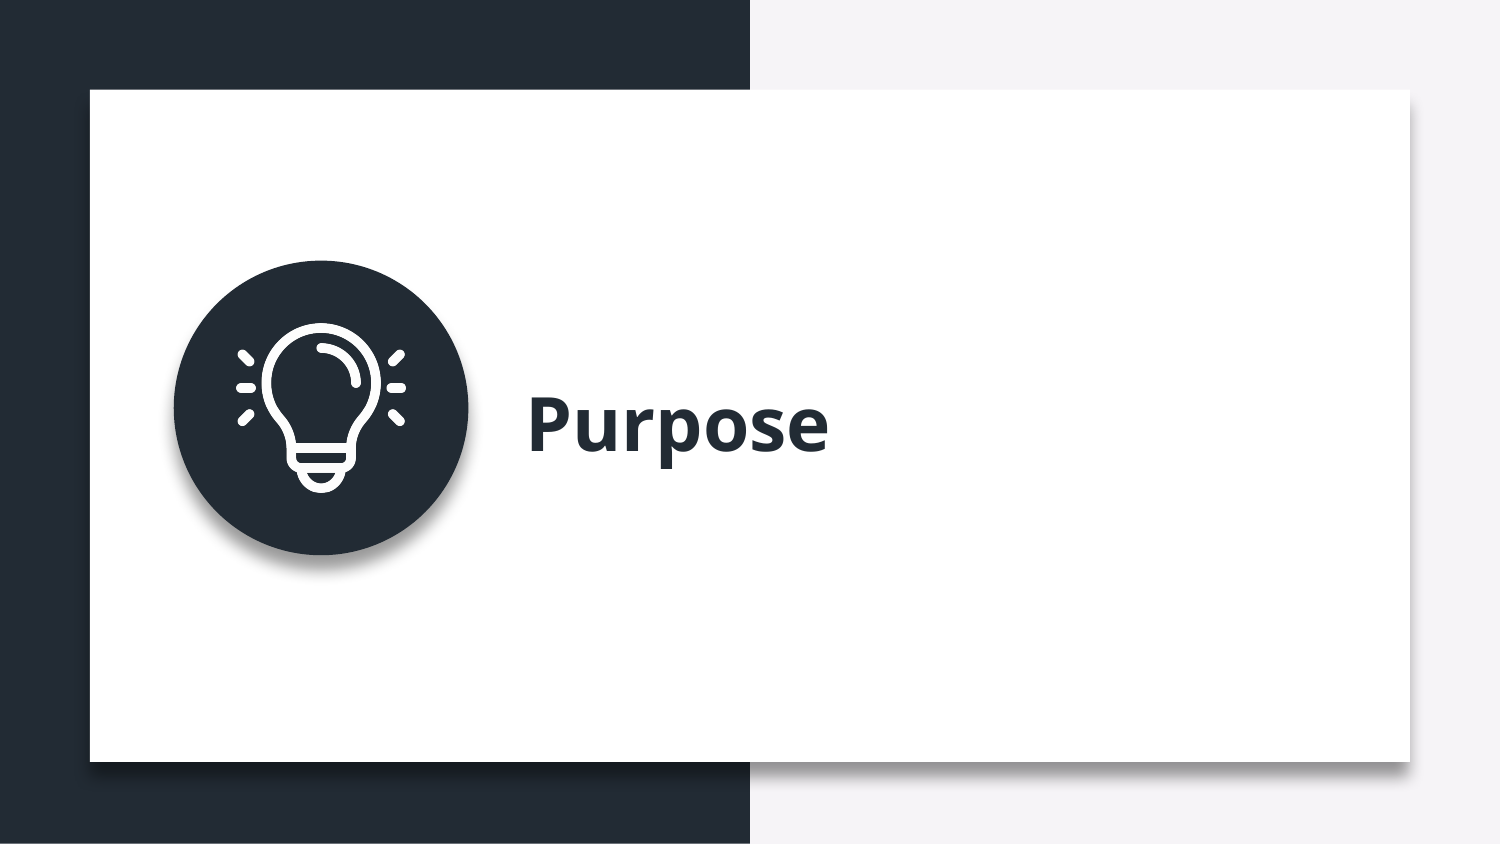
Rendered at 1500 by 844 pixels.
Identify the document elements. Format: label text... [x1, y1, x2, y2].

picture [236, 323, 406, 493]
text_box Purpose [510, 368, 847, 474]
text_box [89, 89, 1411, 763]
text_box [172, 259, 470, 557]
